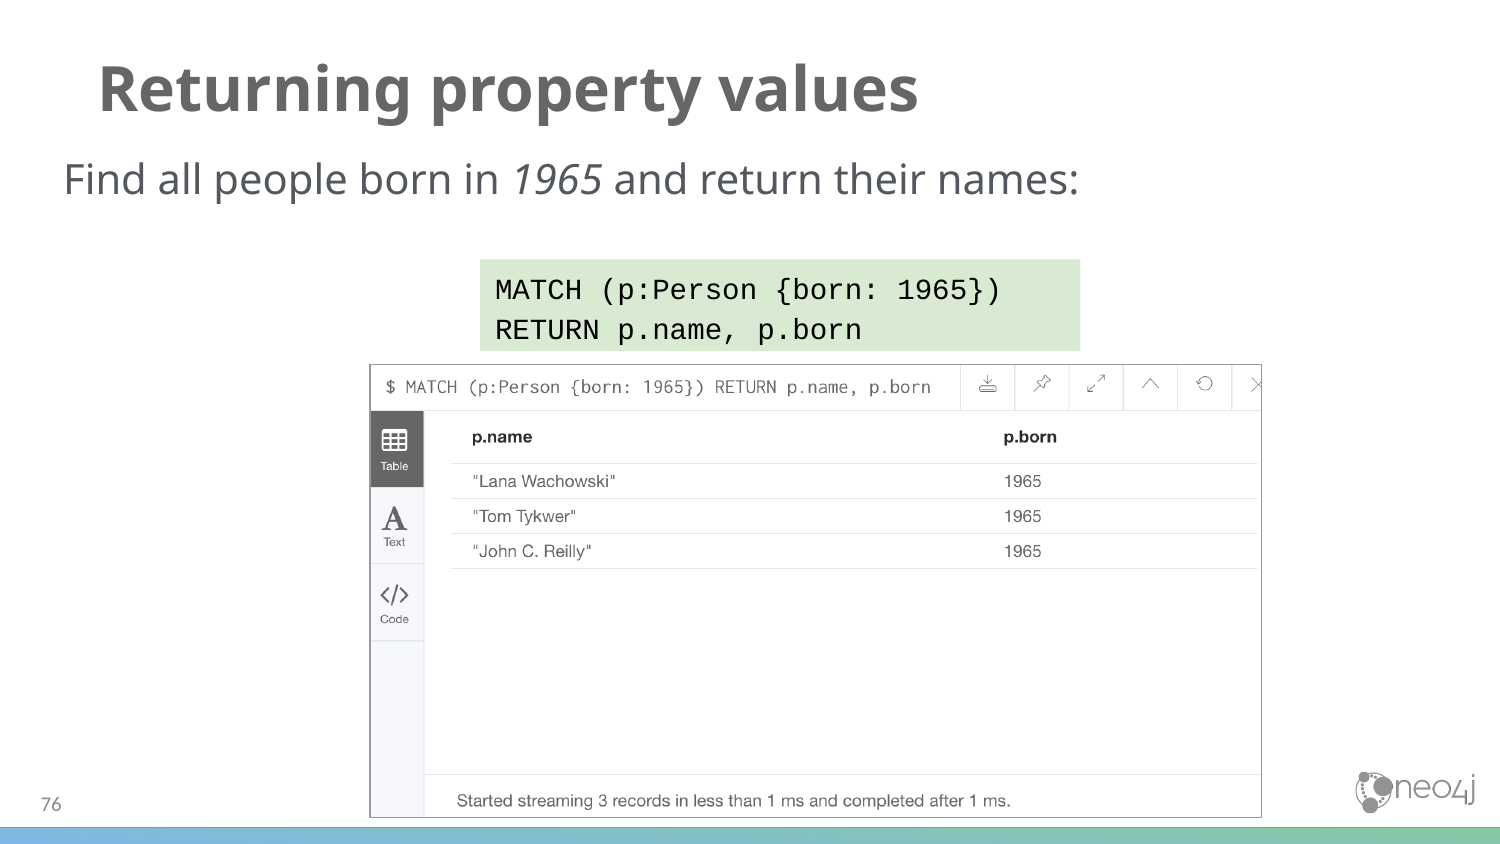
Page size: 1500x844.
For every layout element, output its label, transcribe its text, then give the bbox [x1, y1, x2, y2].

picture [370, 364, 1261, 817]
text_box MATCH (p:Person {born: 1965}) RETURN p.name, p.born [480, 259, 1081, 352]
slide_number ‹#› [16, 780, 87, 826]
picture [0, 826, 1500, 844]
text_box Find all people born in 1965 and return their names: [48, 133, 1393, 225]
title Returning property values [82, 41, 1409, 133]
picture [1352, 767, 1479, 818]
